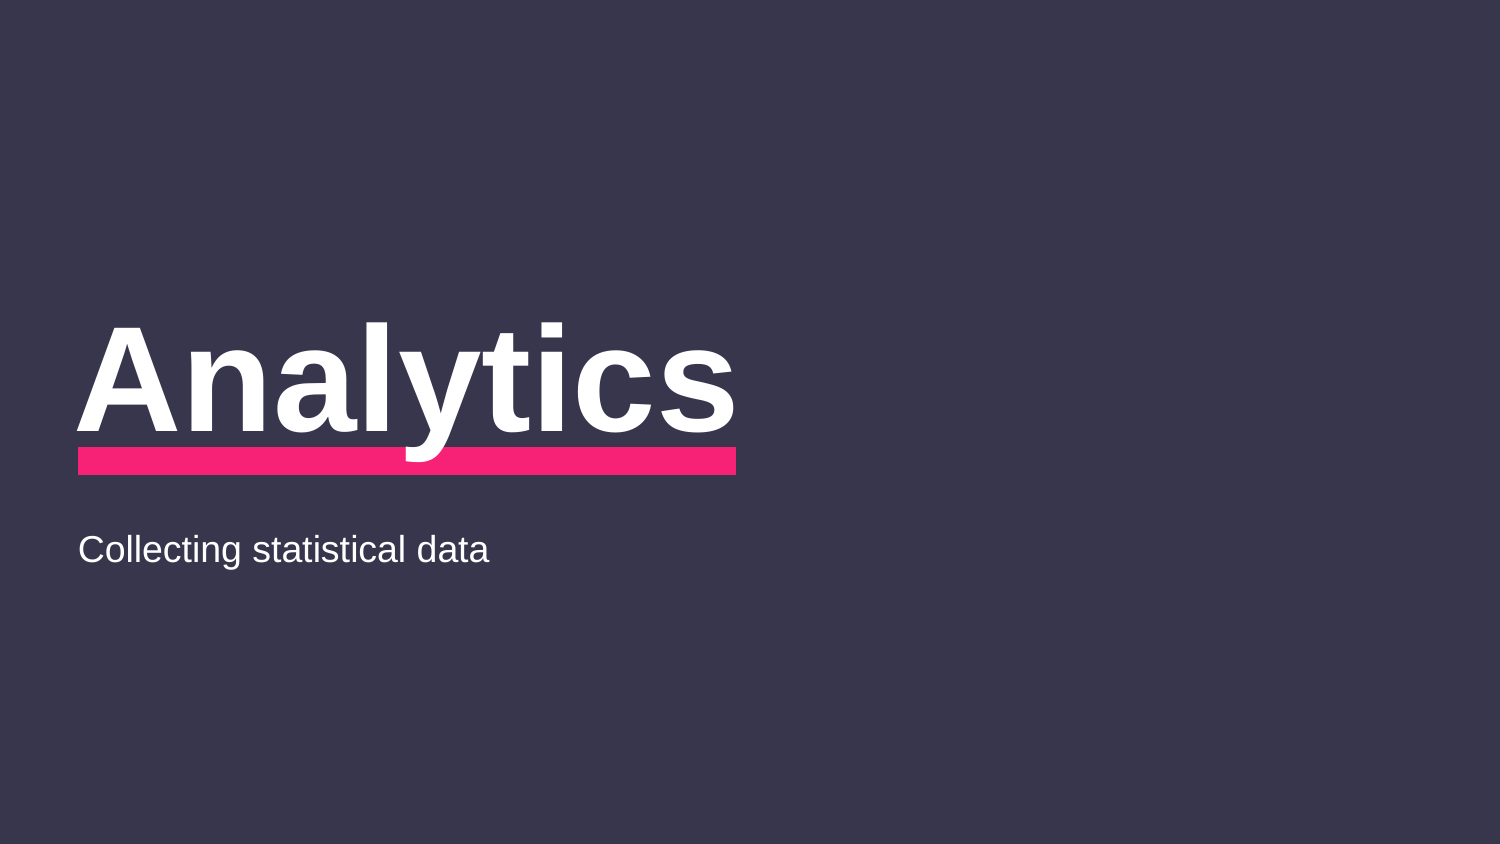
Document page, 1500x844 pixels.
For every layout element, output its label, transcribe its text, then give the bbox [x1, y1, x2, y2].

list Collecting statistical data [77, 502, 1374, 573]
title Analytics [73, 293, 1367, 472]
